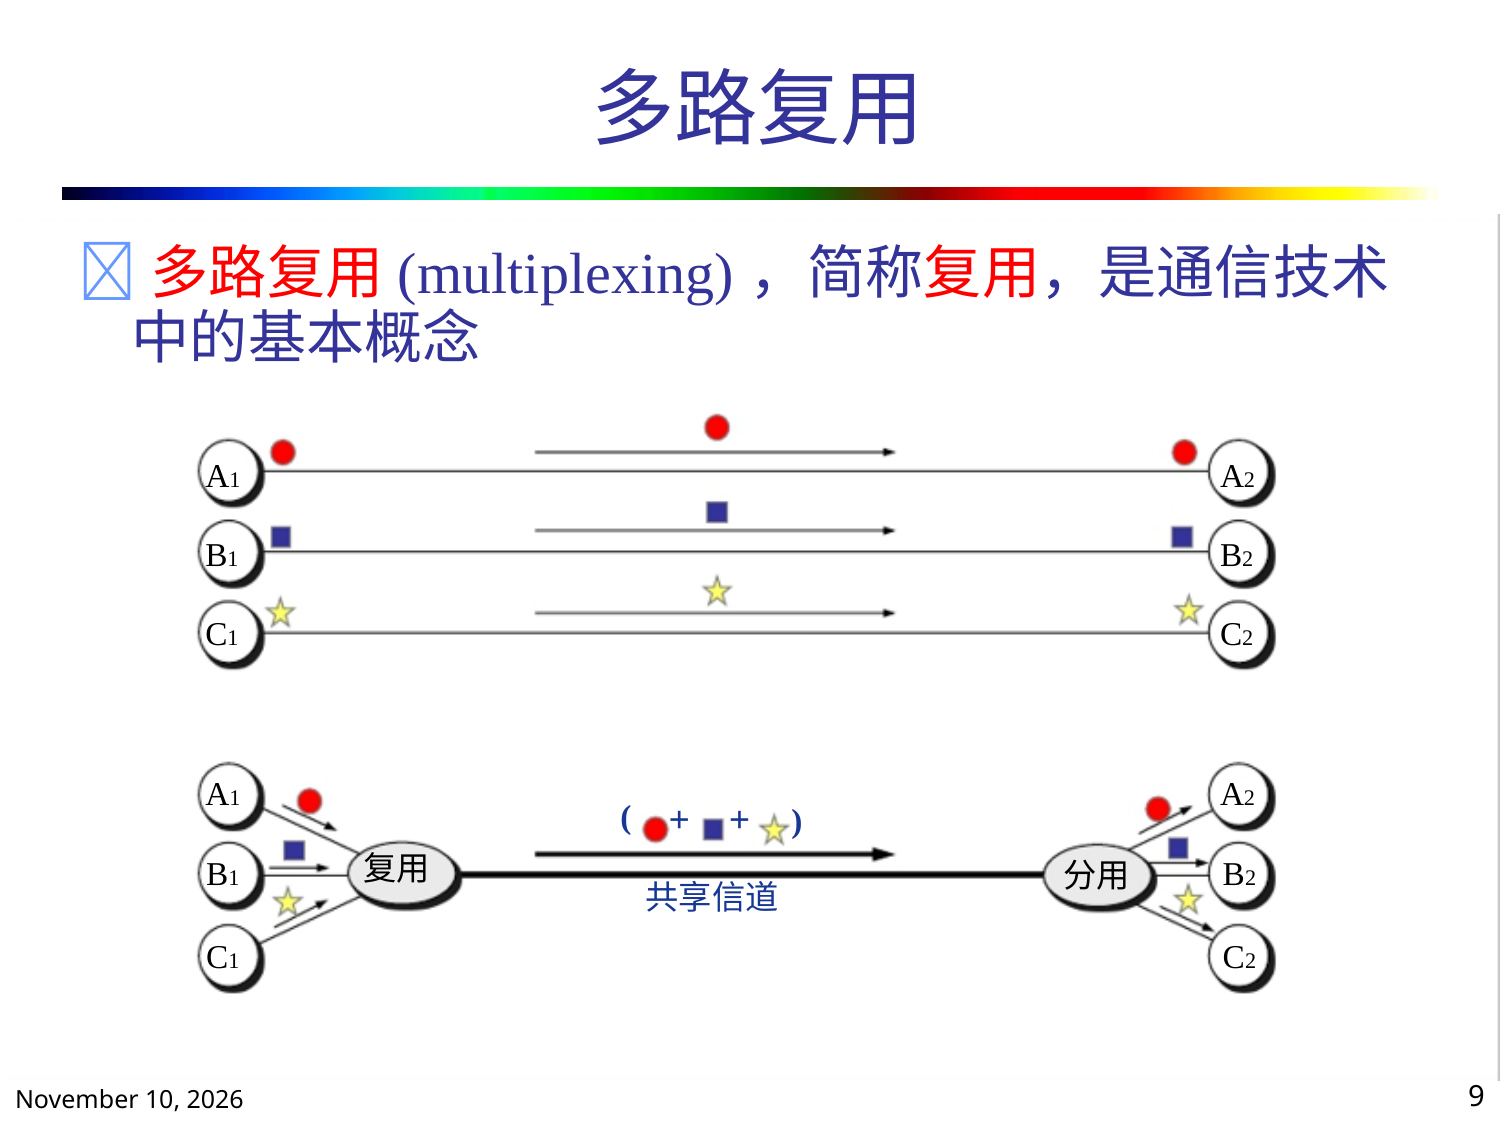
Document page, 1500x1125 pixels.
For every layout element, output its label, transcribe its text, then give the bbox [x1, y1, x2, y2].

picture [9, 214, 1500, 1081]
picture [62, 187, 355, 200]
slide_number 9 [1187, 1088, 1500, 1125]
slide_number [0, 1049, 313, 1125]
picture [382, 187, 1438, 200]
title 多路复用 [124, 37, 1392, 163]
